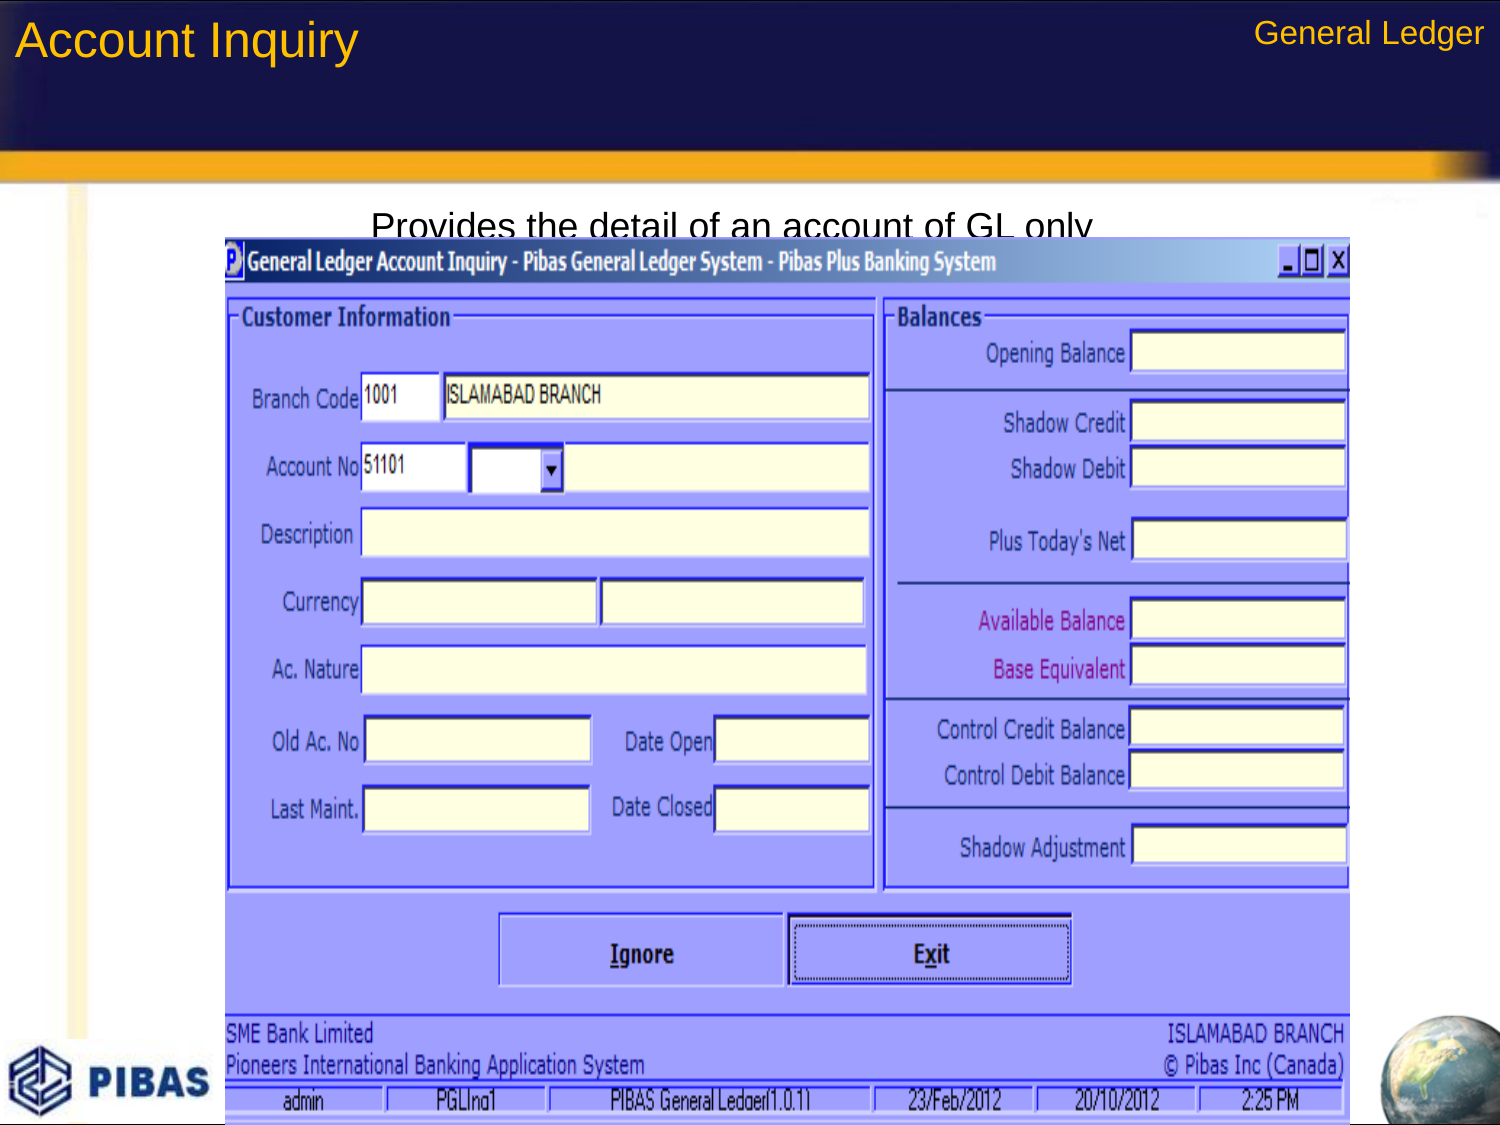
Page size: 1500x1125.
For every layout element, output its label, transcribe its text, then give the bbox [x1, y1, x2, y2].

text_box Provides the detail of an account of GL only [62, 149, 1413, 255]
text_box Account Inquiry [0, 0, 775, 75]
picture [0, 1, 1500, 1125]
text_box General Ledger [999, 0, 1500, 63]
